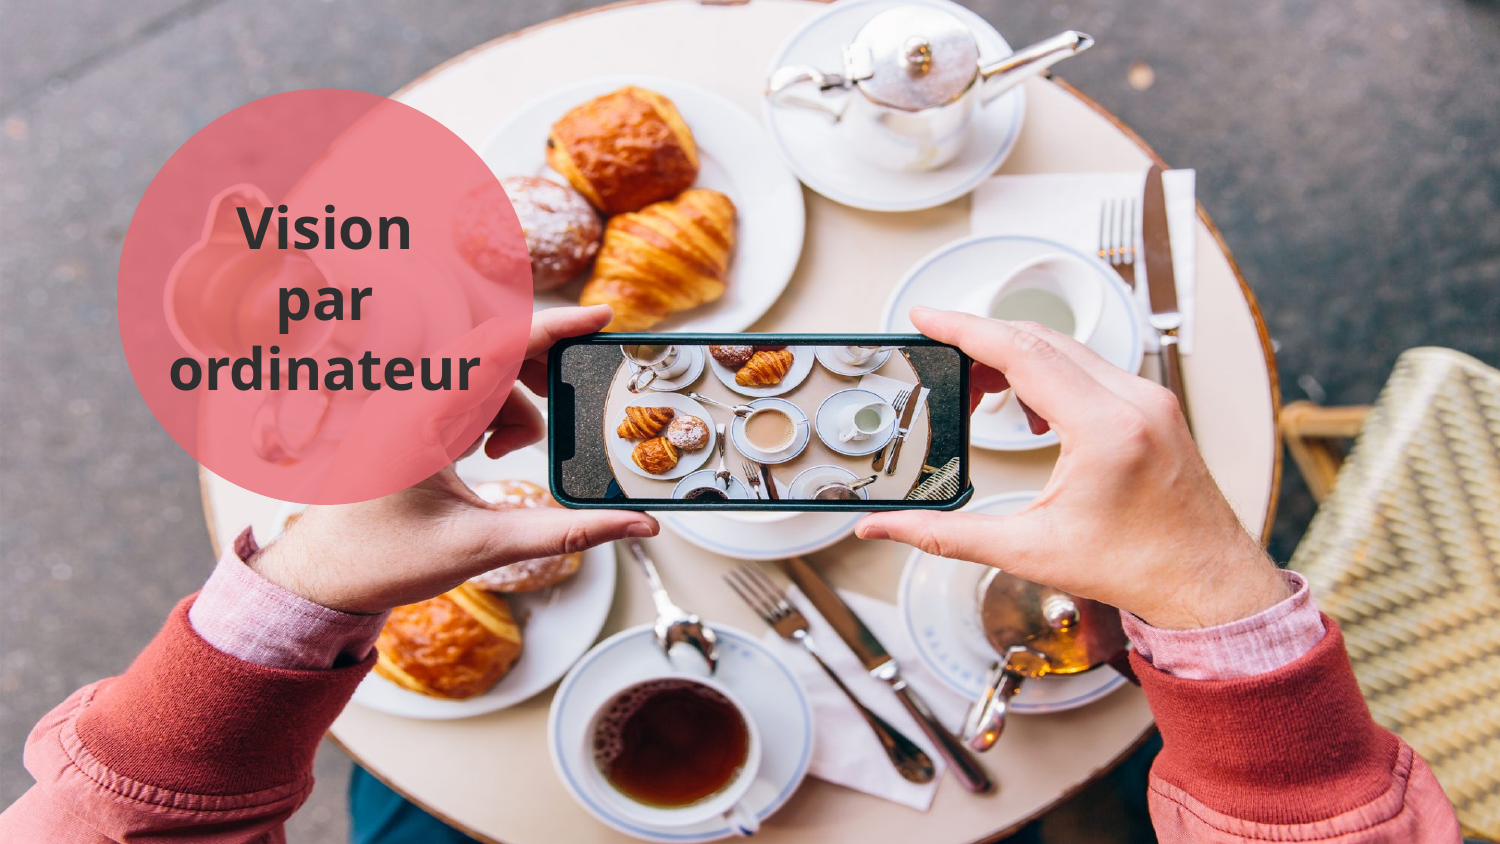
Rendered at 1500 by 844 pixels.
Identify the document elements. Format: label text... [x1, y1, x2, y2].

text_box [116, 88, 534, 505]
title Vision par ordinateur [148, 190, 502, 403]
picture [437, 825, 445, 830]
picture [380, 828, 388, 836]
picture [0, 0, 1500, 844]
